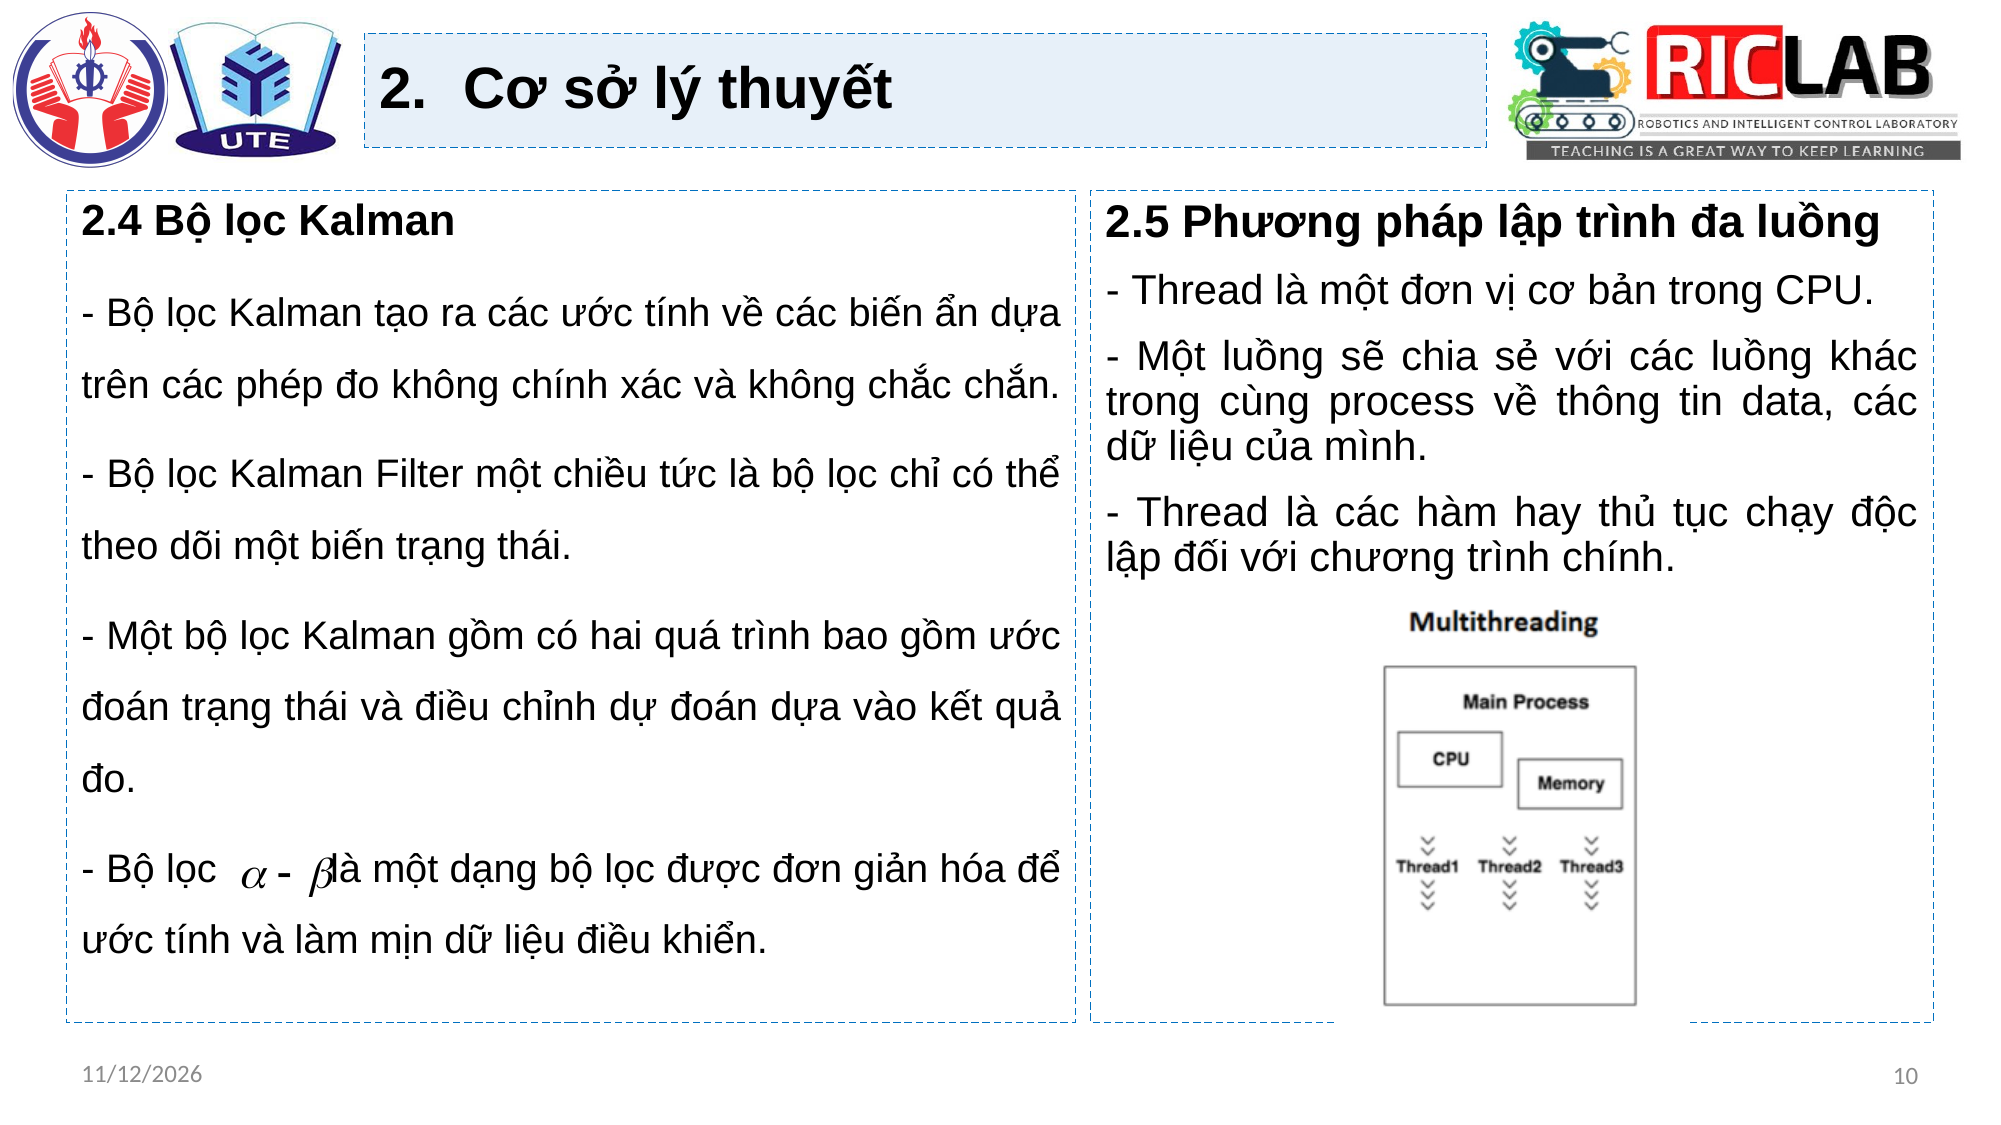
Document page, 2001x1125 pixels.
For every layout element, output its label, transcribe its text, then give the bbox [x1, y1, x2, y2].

list Cơ sở lý thuyết [364, 33, 1487, 148]
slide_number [66, 1042, 563, 1103]
picture [1334, 589, 1690, 1023]
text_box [234, 847, 347, 907]
list 2.4 Bộ lọc Kalman - Bộ lọc Kalman tạo ra các ước tính về các biến ẩn dựa trên các phép đo không chính xác và không chắc chắn. - Bộ lọc Kalman Filter một chiều tức là bộ lọc chỉ có thể theo dõi một biến trạng thái. - Một bộ lọc Kalman gồm có hai quá trình bao gồm ước đoán trạng thái và điều chỉnh dự đoán dựa vào kết quả đo. - Bộ lọc là một dạng bộ lọc được đơn giản hóa để ước tính và làm mịn dữ liệu điều khiển. [66, 190, 1076, 1023]
picture [1498, 17, 1970, 163]
list 2.5 Phương pháp lập trình đa luồng - Thread là một đơn vị cơ bản trong CPU. - Một luồng sẽ chia sẻ với các luồng khác trong cùng process về thông tin data, các dữ liệu của mình. - Thread là các hàm hay thủ tục chạy độc lập đối với chương trình chính. [1090, 190, 1934, 1023]
slide_number 10 [1437, 1044, 1934, 1105]
picture [12, 12, 343, 168]
